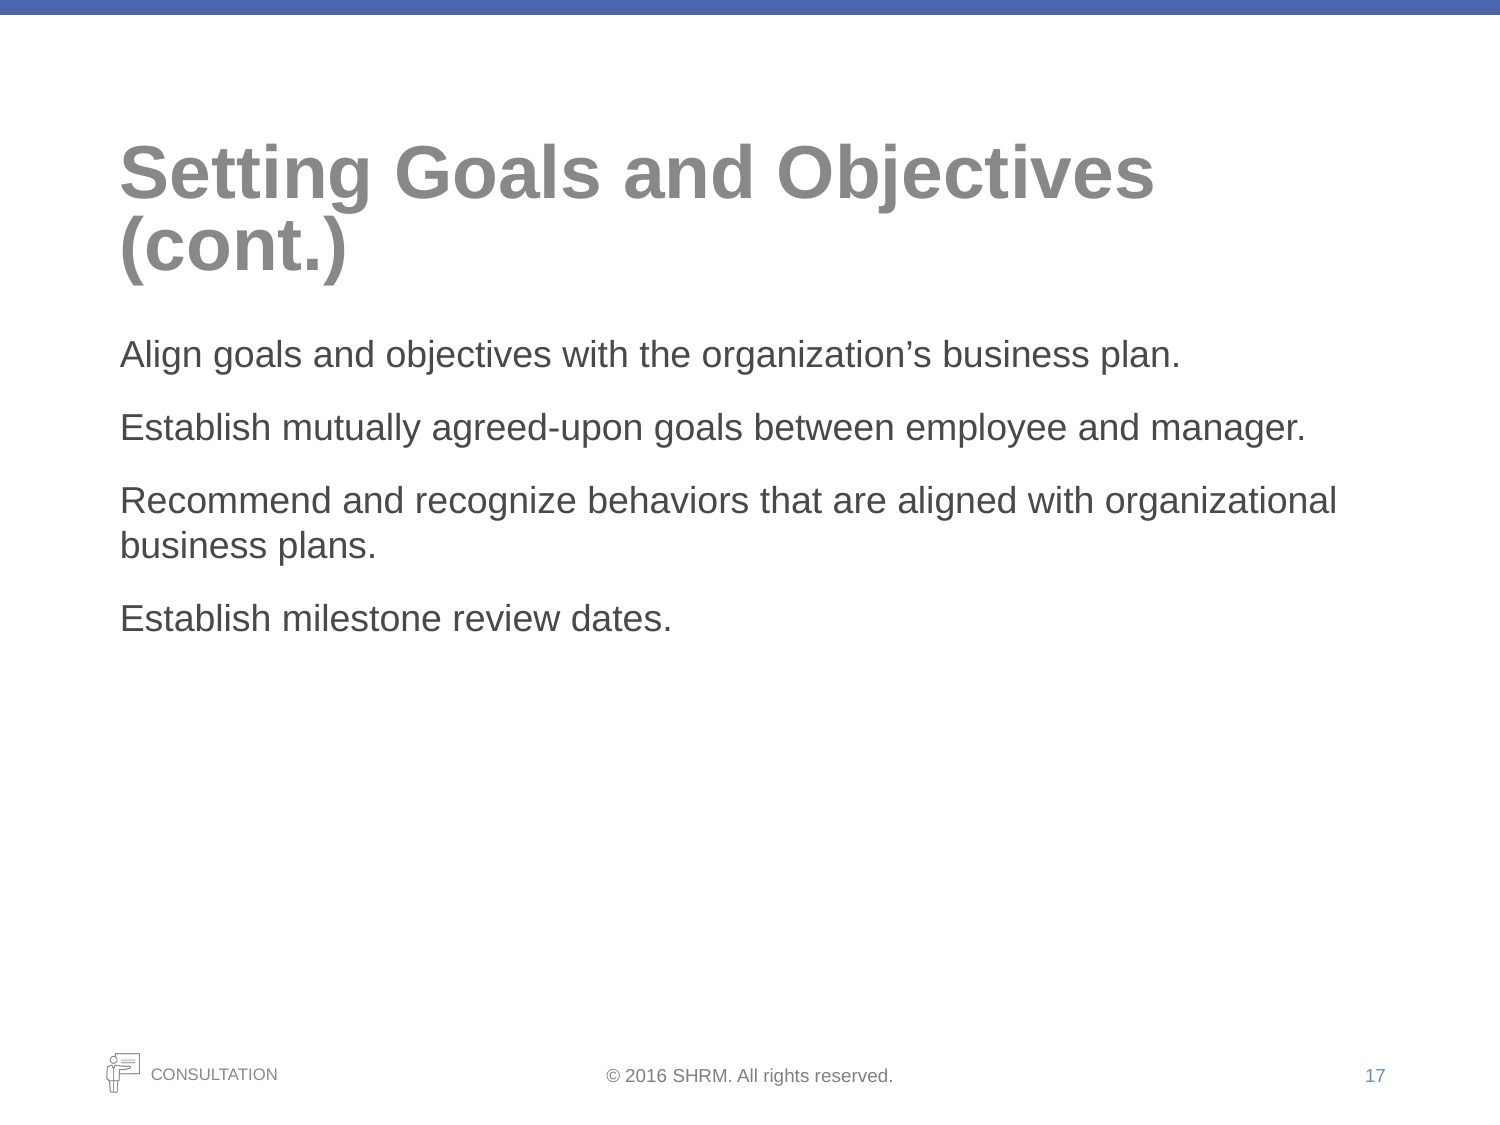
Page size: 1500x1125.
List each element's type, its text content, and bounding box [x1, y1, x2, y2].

title Setting Goals and Objectives (cont.) [105, 104, 1403, 293]
list Align goals and objectives with the organization’s business plan. Establish mutually agreed-upon goals between employee and manager. Recommend and recognize behaviors that are aligned with organizational business plans. Establish milestone review dates. [105, 322, 1403, 998]
picture [106, 1053, 140, 1093]
slide_number 17 [1206, 1056, 1402, 1095]
